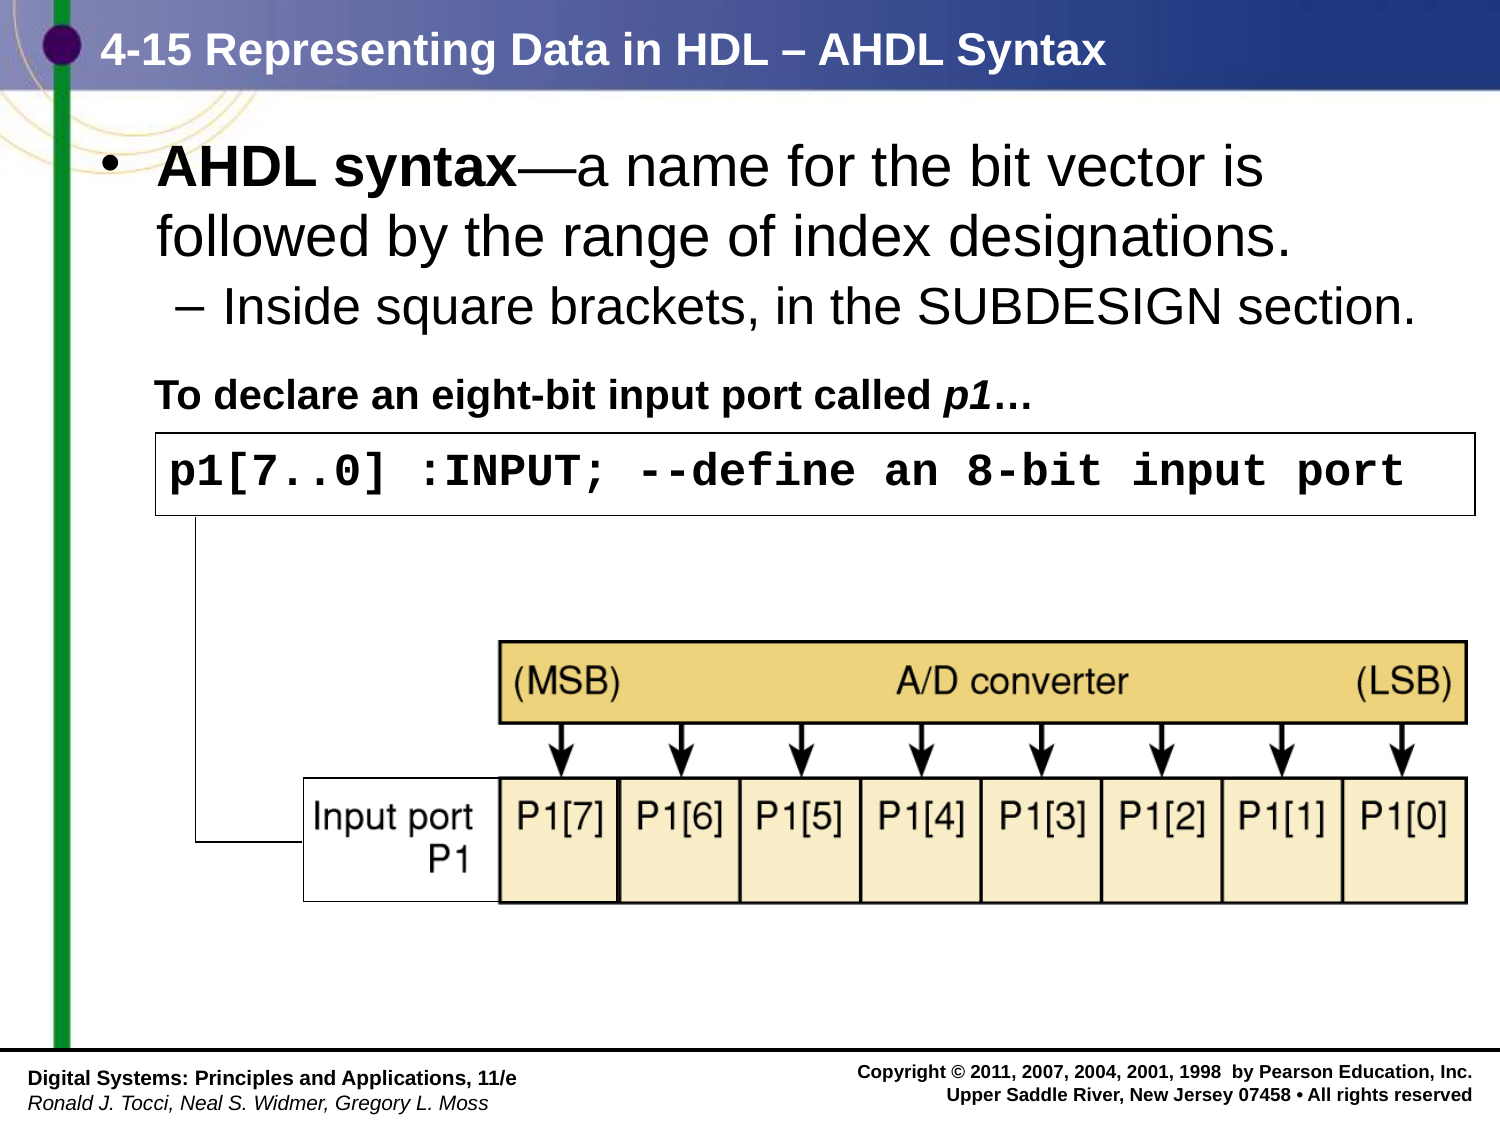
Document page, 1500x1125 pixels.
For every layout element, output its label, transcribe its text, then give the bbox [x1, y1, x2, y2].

text_box [155, 432, 1475, 516]
text_box Digital Systems: Principles and Applications, 11/e Ronald J. Tocci, Neal S. Widmer, Gregory L. Moss [12, 1046, 575, 1122]
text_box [195, 516, 1468, 905]
text_box To declare an eight-bit input port called p1… [139, 359, 1064, 425]
list AHDL syntax—a name for the bit vector is followed by the range of index designations. Inside square brackets, in the SUBDESIGN section. [85, 120, 1475, 439]
title 4-15 Representing Data in HDL – AHDL Syntax [85, 11, 1481, 112]
picture [0, 0, 1500, 1048]
